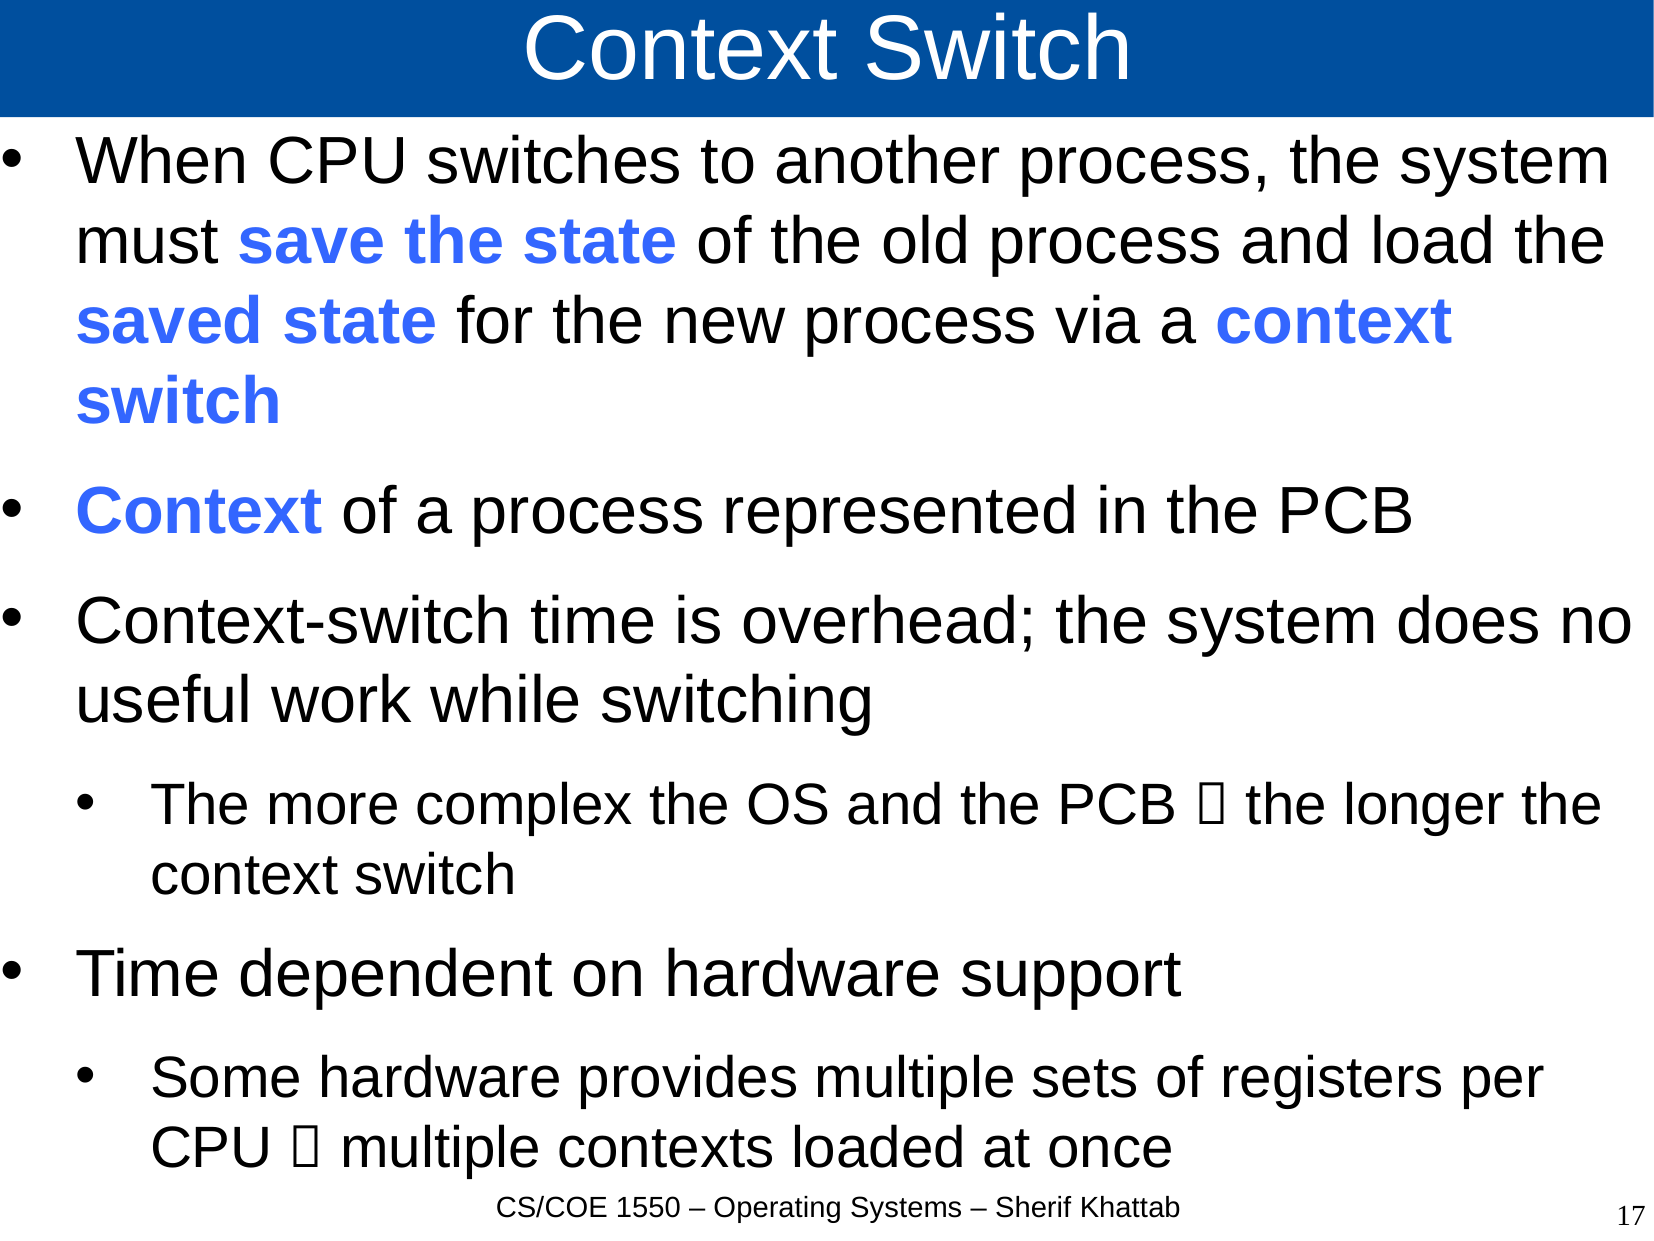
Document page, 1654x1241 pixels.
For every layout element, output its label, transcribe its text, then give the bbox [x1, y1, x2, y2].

title Context Switch [0, 0, 1654, 117]
list When CPU switches to another process, the system must save the state of the old process and load the saved state for the new process via a context switch Context of a process represented in the PCB Context-switch time is overhead; the system does no useful work while switching The more complex the OS and the PCB  the longer the context switch Time dependent on hardware support Some hardware provides multiple sets of registers per CPU  multiple contexts loaded at once [0, 117, 1654, 1195]
slide_number 17 [1265, 1198, 1647, 1241]
footer CS/COE 1550 – Operating Systems – Sherif Khattab [460, 1190, 1217, 1241]
